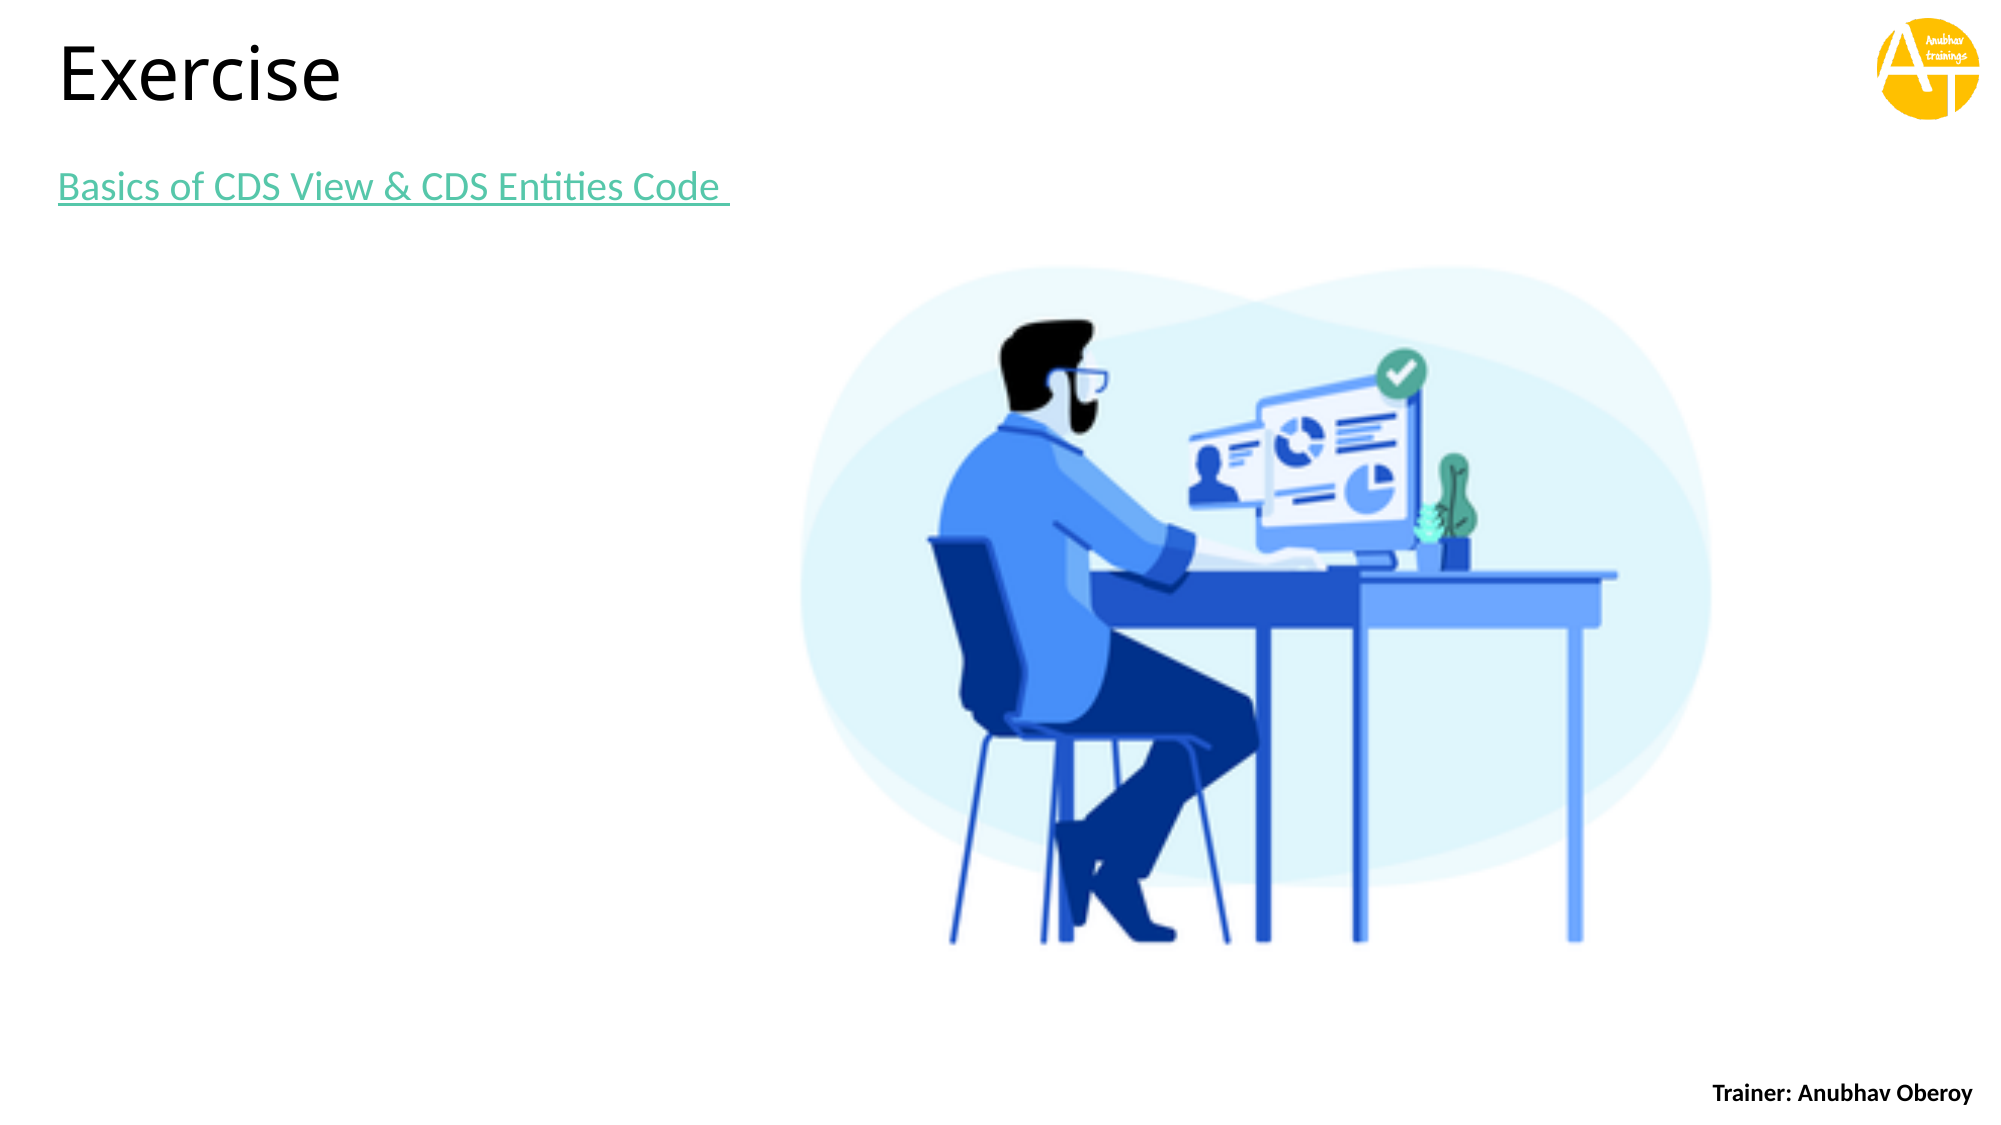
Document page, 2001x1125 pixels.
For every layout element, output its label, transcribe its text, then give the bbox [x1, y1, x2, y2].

picture [1866, 11, 1985, 128]
footer Trainer: Anubhav Oberoy [1660, 1074, 2000, 1108]
text_box Exercise [42, 28, 1896, 146]
picture [650, 151, 1864, 1061]
text_box Basics of CDS View & CDS Entities Code [42, 151, 650, 356]
